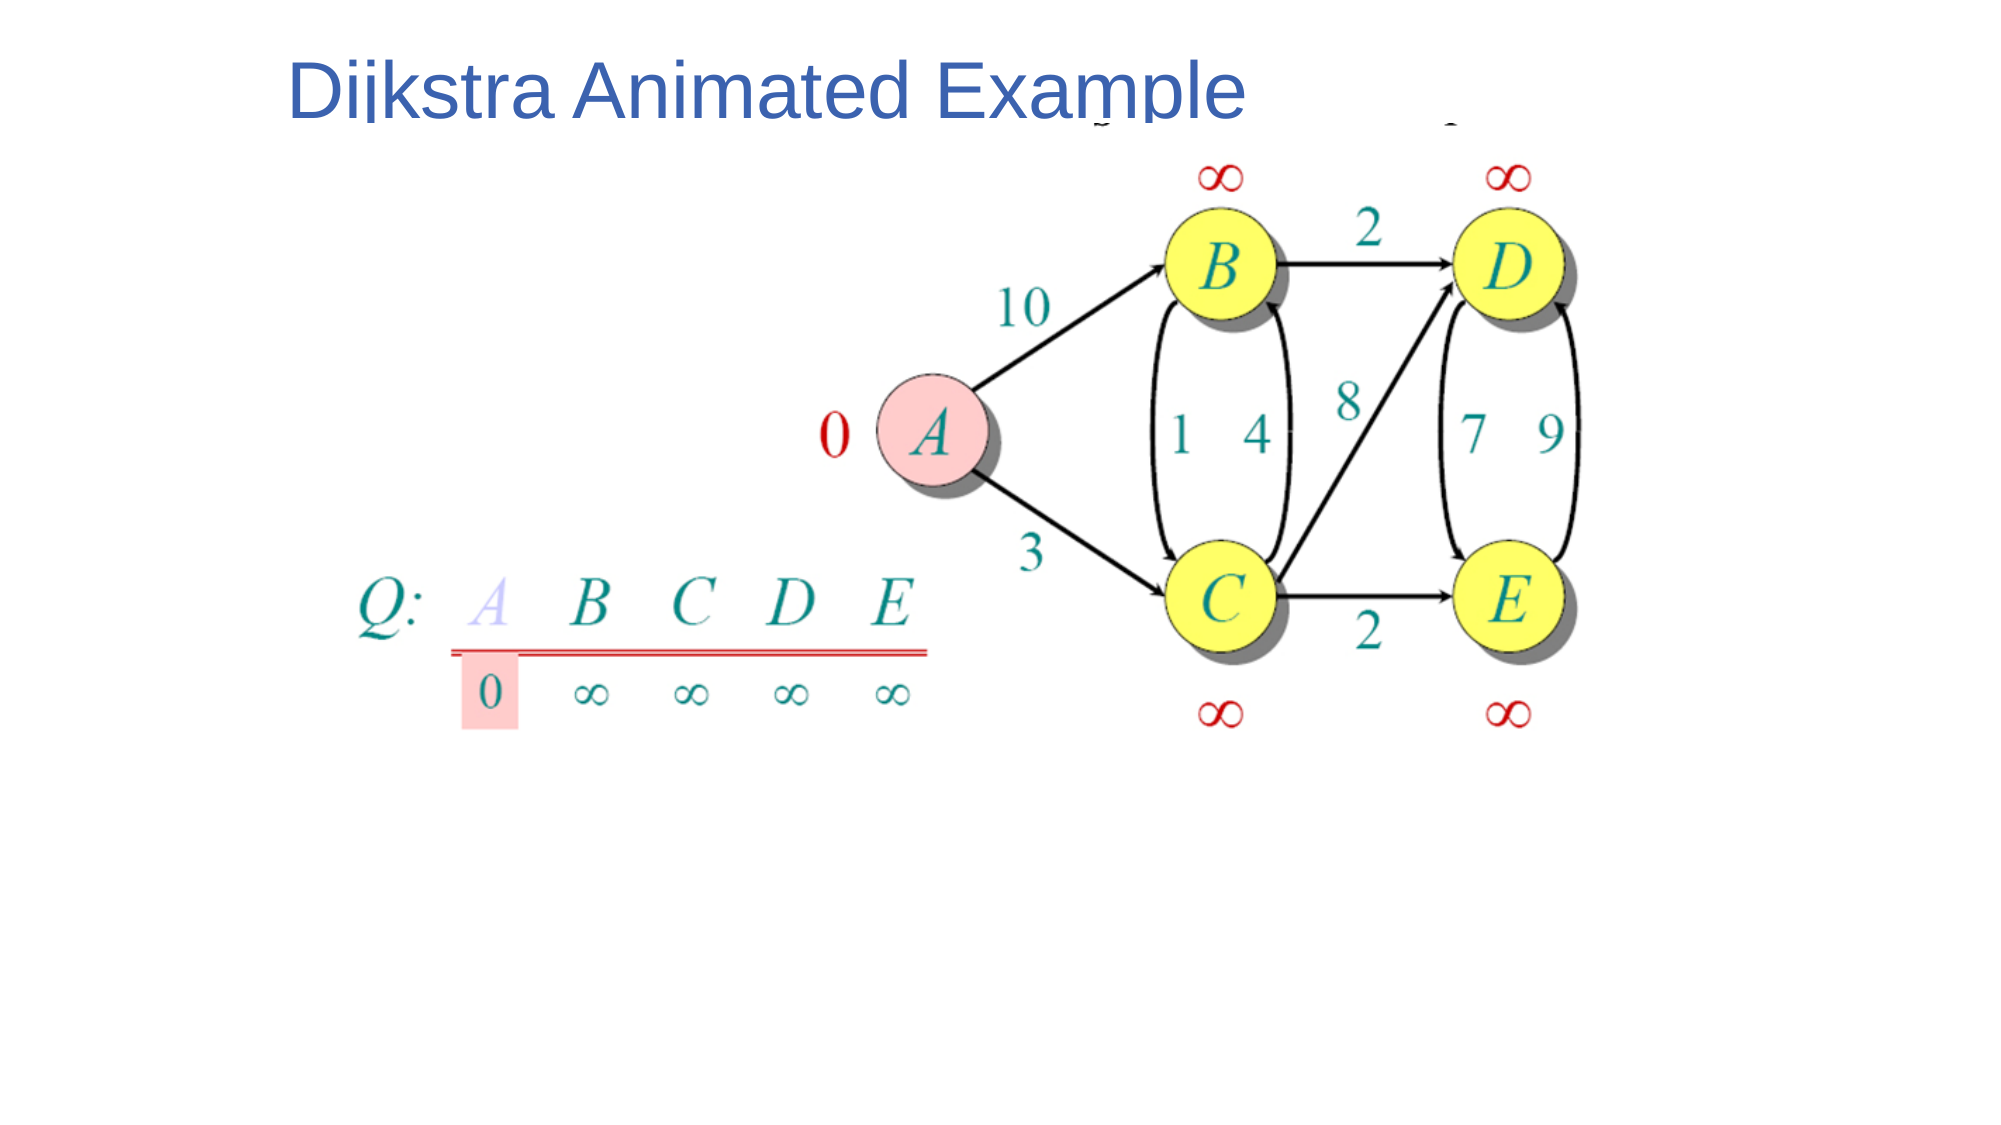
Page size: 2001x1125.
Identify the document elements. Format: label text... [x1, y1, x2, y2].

picture [302, 123, 1601, 795]
title Dijkstra Animated Example [286, 45, 1714, 180]
